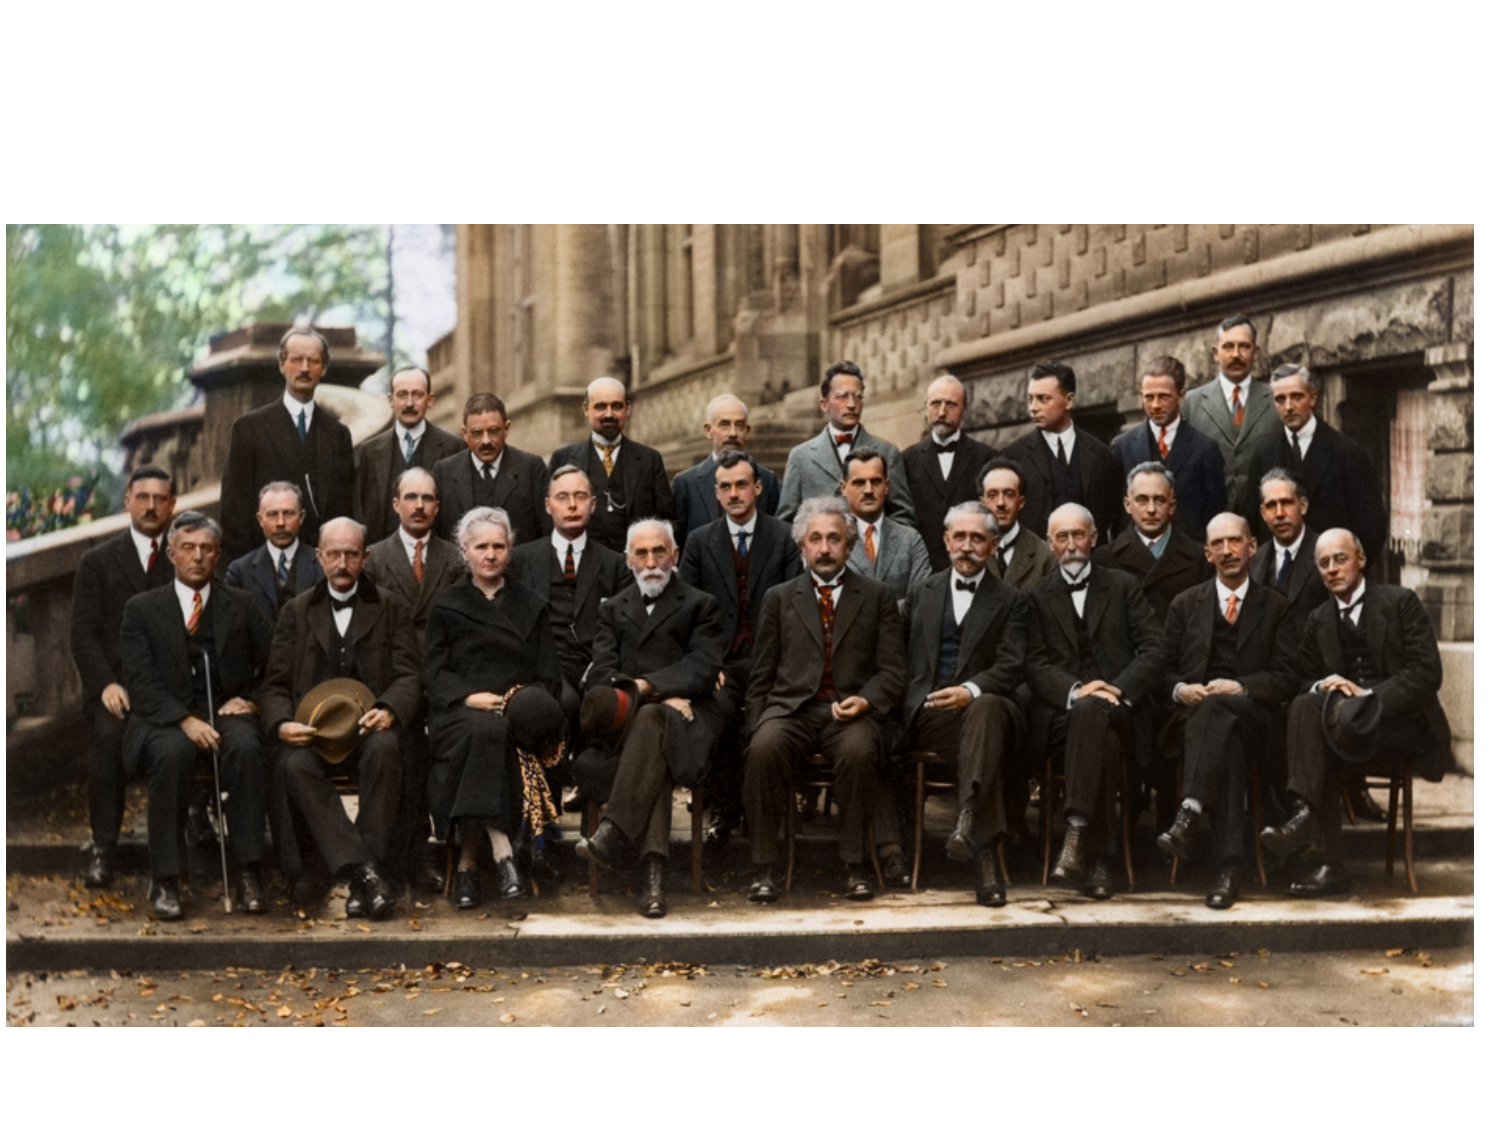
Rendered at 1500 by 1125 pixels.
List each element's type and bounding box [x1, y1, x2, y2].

picture [5, 224, 1474, 1027]
